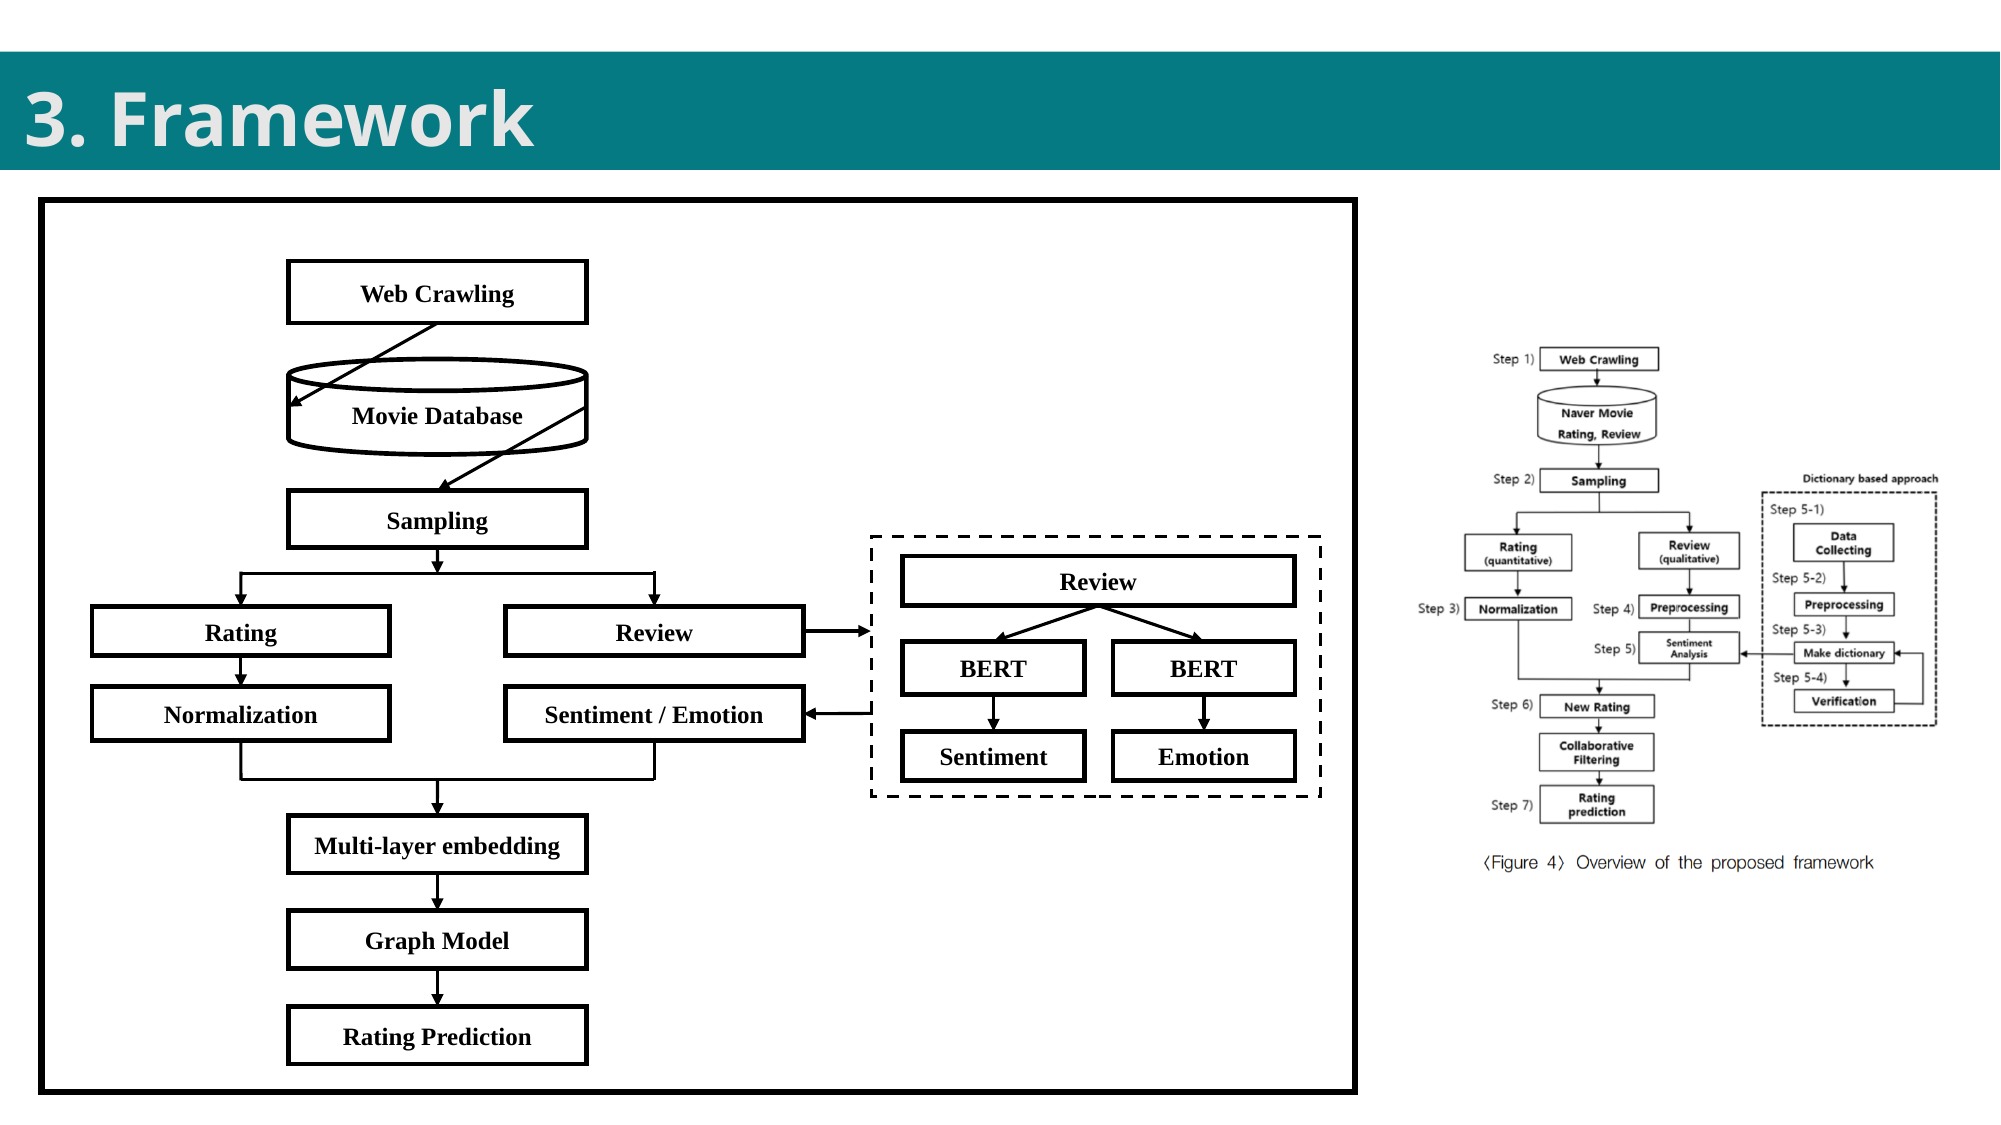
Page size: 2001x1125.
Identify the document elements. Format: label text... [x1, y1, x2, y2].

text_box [1098, 605, 1204, 642]
text_box Movie Database [287, 357, 588, 456]
picture [1397, 330, 1955, 885]
text_box [0, 51, 2000, 171]
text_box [993, 605, 1098, 642]
text_box Review [504, 606, 804, 656]
text_box [41, 199, 1356, 1093]
text_box Multi-layer embedding [287, 814, 587, 874]
text_box Normalization [91, 686, 391, 742]
text_box Rating Prediction [287, 1005, 587, 1065]
text_box Rating [91, 606, 391, 656]
text_box [871, 536, 1322, 797]
text_box 3. Framework [10, 19, 2000, 169]
text_box Sampling [287, 489, 587, 549]
text_box Sentiment / Emotion [504, 686, 804, 742]
text_box Graph Model [287, 910, 587, 969]
